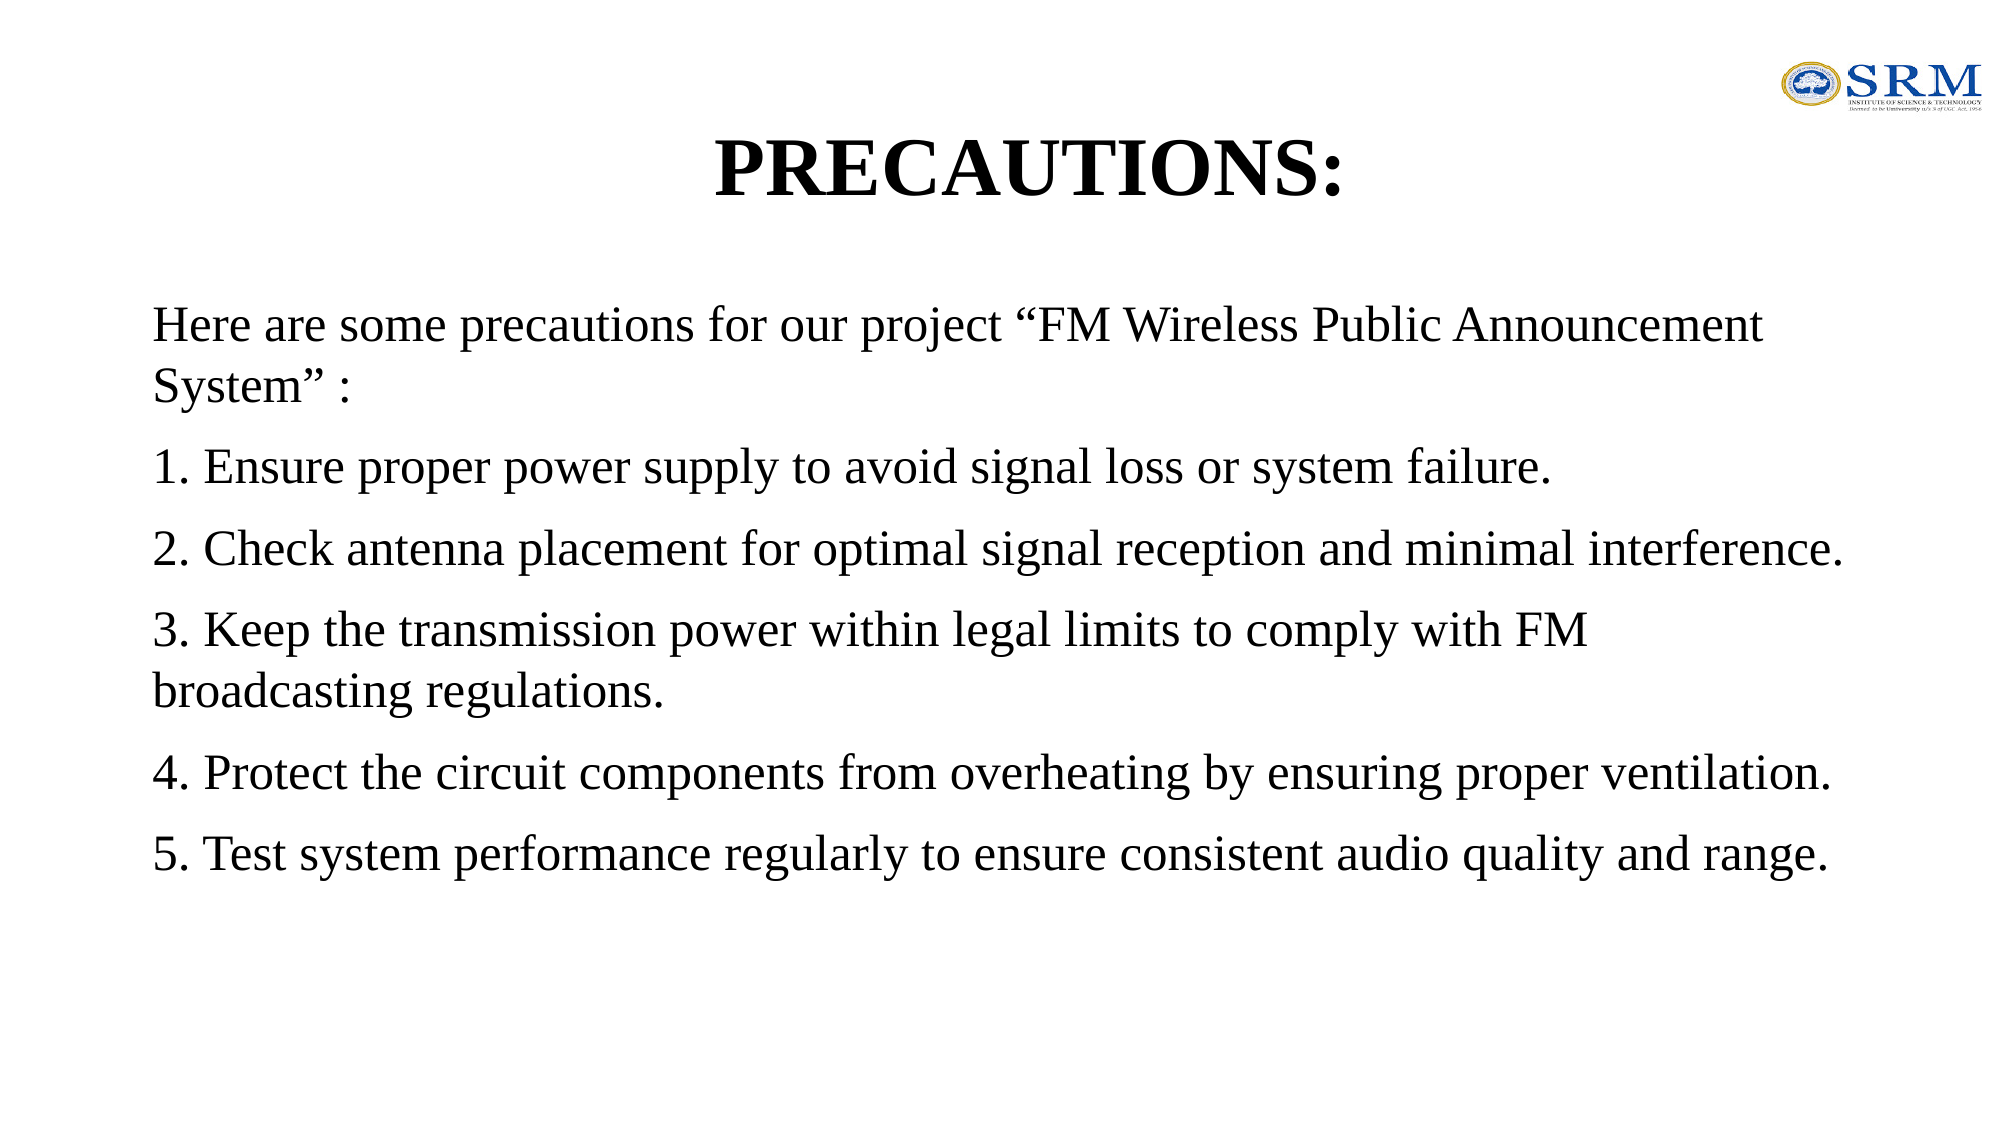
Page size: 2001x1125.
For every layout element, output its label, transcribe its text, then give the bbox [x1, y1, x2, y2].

title PRECAUTIONS: [137, 59, 1863, 278]
list Here are some precautions for our project “FM Wireless Public Announcement System” : 1. Ensure proper power supply to avoid signal loss or system failure. 2. Check antenna placement for optimal signal reception and minimal interference. 3. Keep the transmission power within legal limits to comply with FM broadcasting regulations. 4. Protect the circuit components from overheating by ensuring proper ventilation. 5. Test system performance regularly to ensure consistent audio quality and range. [137, 282, 1863, 1063]
picture [1763, 0, 2000, 174]
